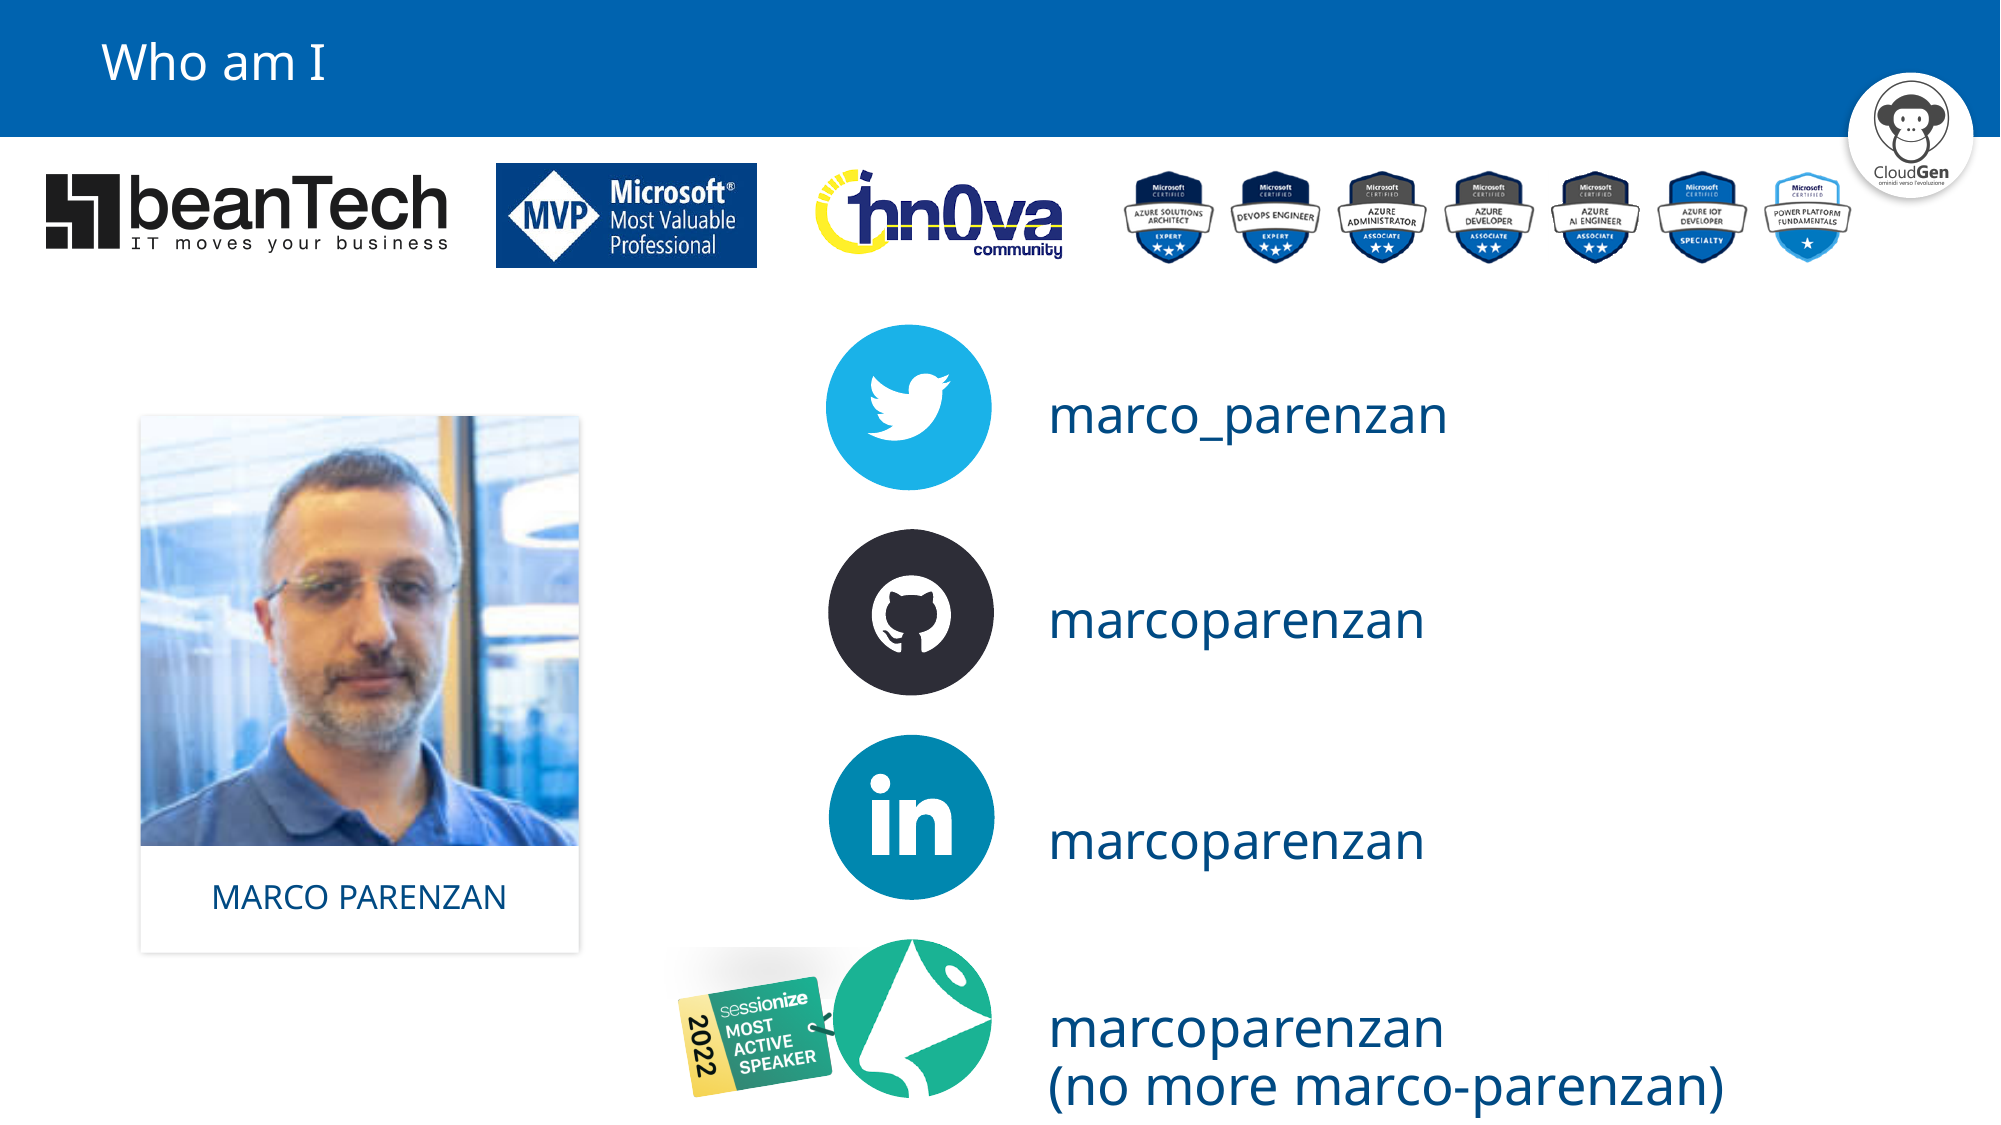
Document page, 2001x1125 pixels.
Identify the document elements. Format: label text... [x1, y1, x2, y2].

picture [46, 174, 447, 253]
picture [1121, 170, 1853, 265]
list MARCO PARENZAN [140, 846, 579, 953]
picture [1855, 75, 1967, 187]
picture [140, 416, 579, 846]
list marcoparenzan [1033, 807, 1670, 879]
list marcoparenzan (no more marco-parenzan) [1033, 993, 1914, 1125]
picture [806, 160, 1071, 268]
picture [678, 939, 992, 1111]
list marcoparenzan [1033, 586, 1670, 657]
picture [496, 163, 757, 268]
list marco_parenzan [1033, 382, 1670, 453]
title Who am I [86, 28, 1929, 100]
